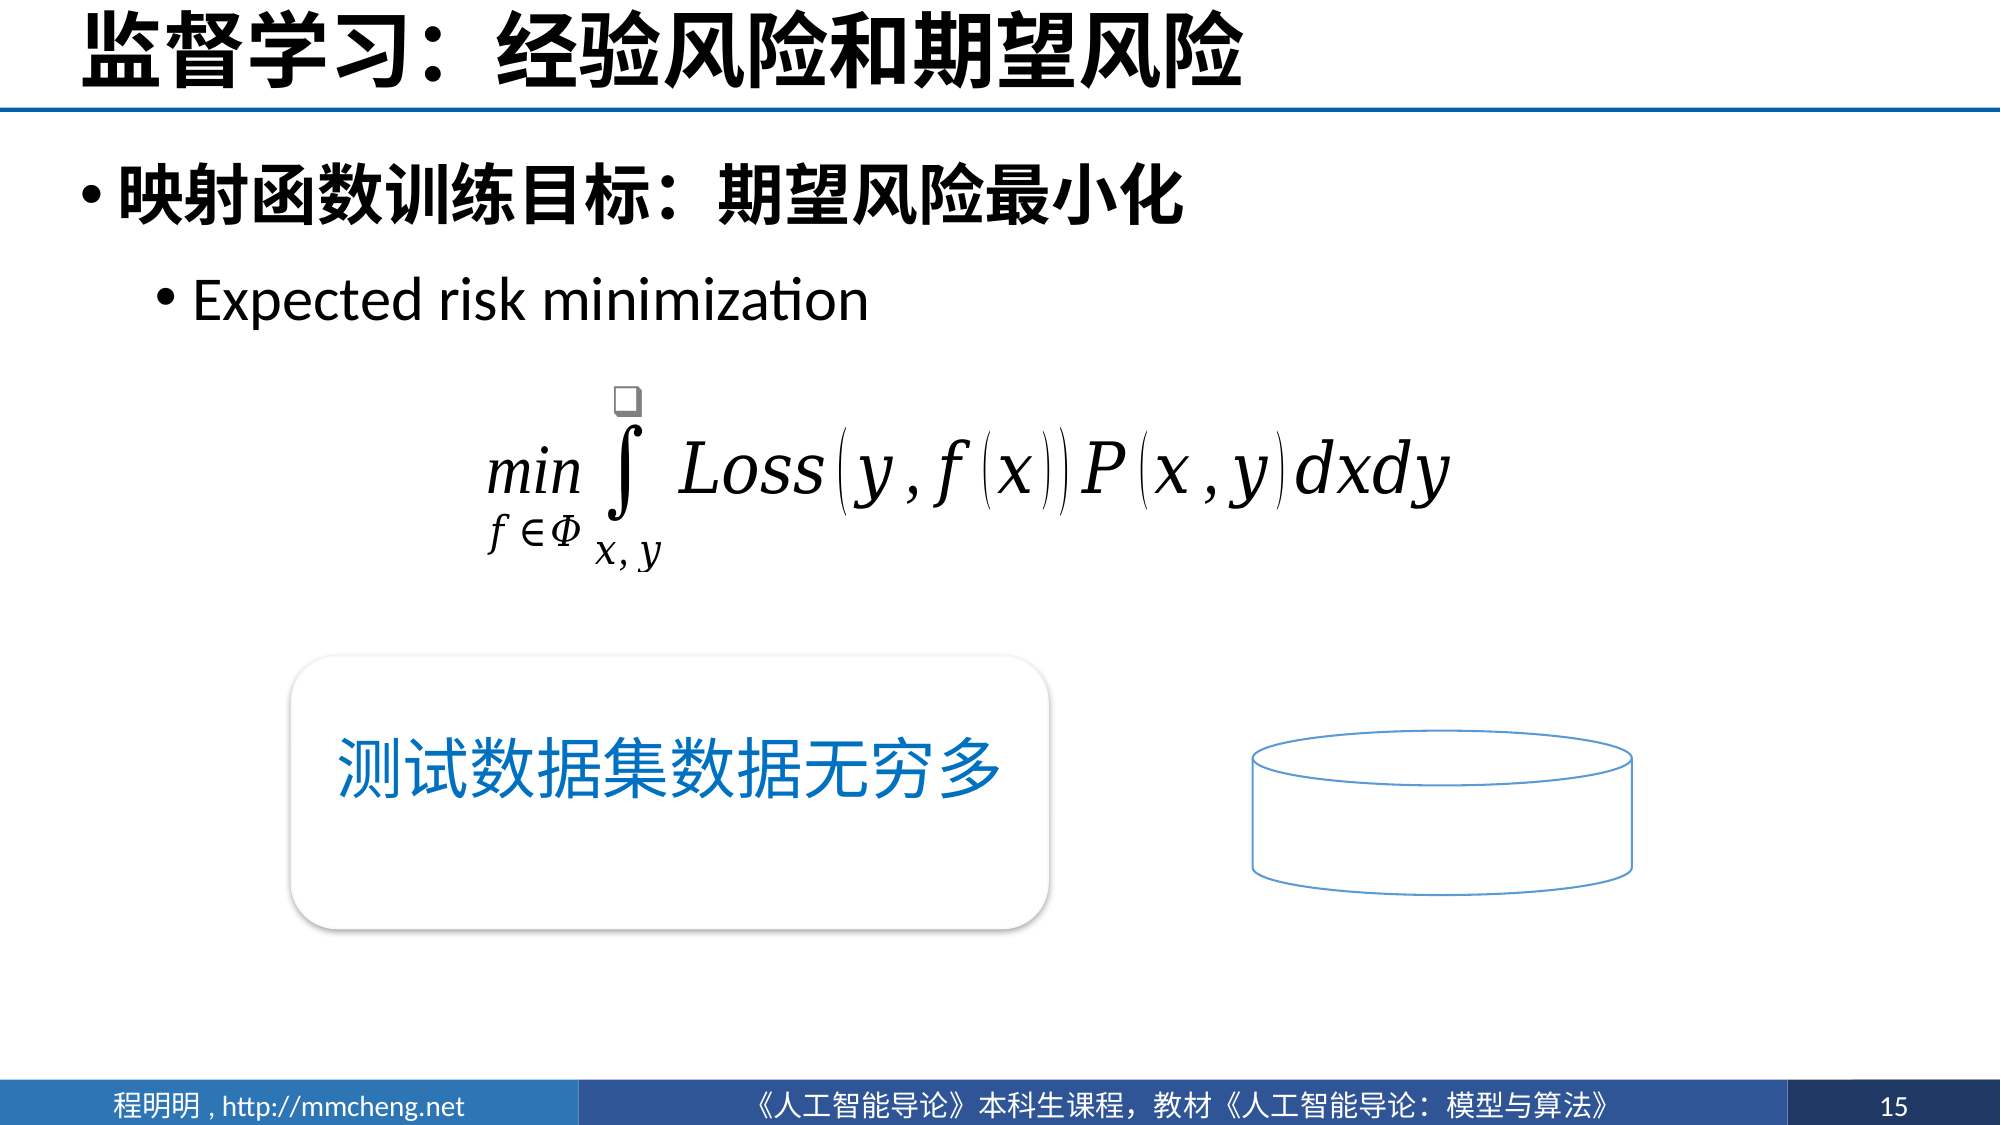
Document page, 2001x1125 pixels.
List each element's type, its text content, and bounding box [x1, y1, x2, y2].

text_box [1251, 729, 1633, 897]
list 映射函数训练目标：期望风险最小化 Expected risk minimization [64, 129, 1928, 1078]
title 监督学习：经验风险和期望风险 [64, 0, 2000, 110]
